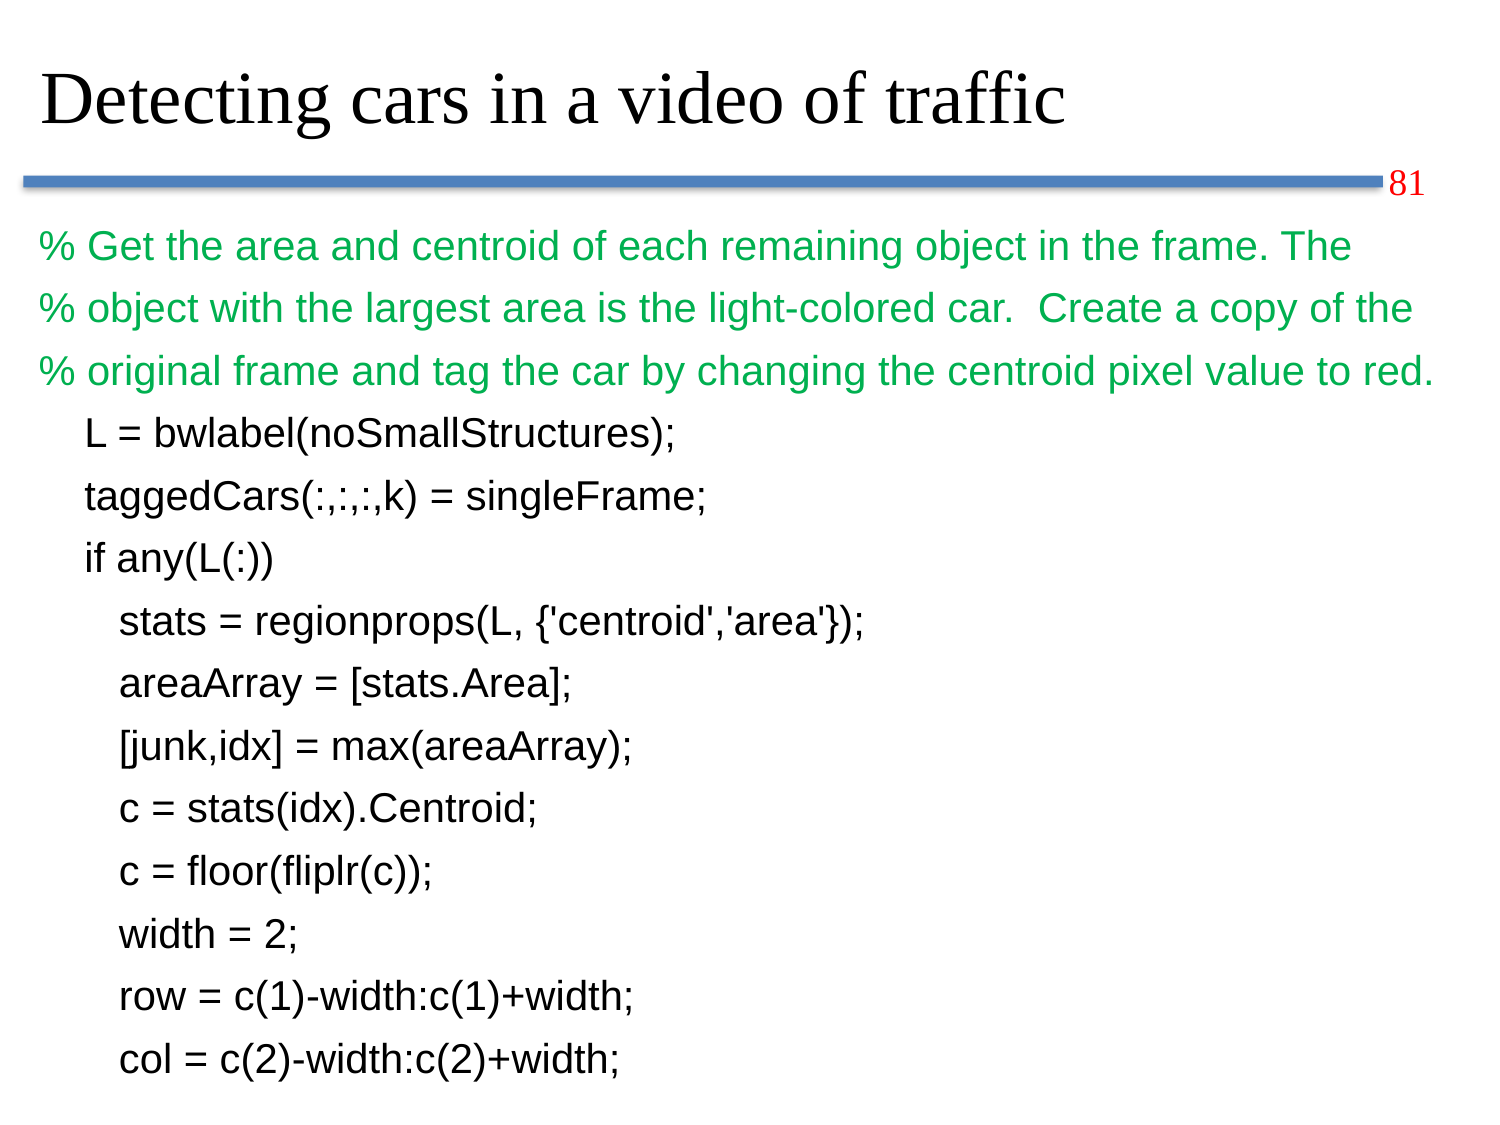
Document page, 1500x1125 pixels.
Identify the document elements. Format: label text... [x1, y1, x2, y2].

subtitle % Get the area and centroid of each remaining object in the frame. The % object with the largest area is the light-colored car. Create a copy of the % original frame and tag the car by changing the centroid pixel value to red. L = bwlabel(noSmallStructures); taggedCars(:,:,:,k) = singleFrame; if any(L(:)) stats = regionprops(L, {'centroid','area'}); areaArray = [stats.Area]; [junk,idx] = max(areaArray); c = stats(idx).Centroid; c = floor(fliplr(c)); width = 2; row = c(1)-width:c(1)+width; col = c(2)-width:c(2)+width; [23, 210, 1465, 1090]
title Detecting cars in a video of traffic [25, 23, 1313, 164]
